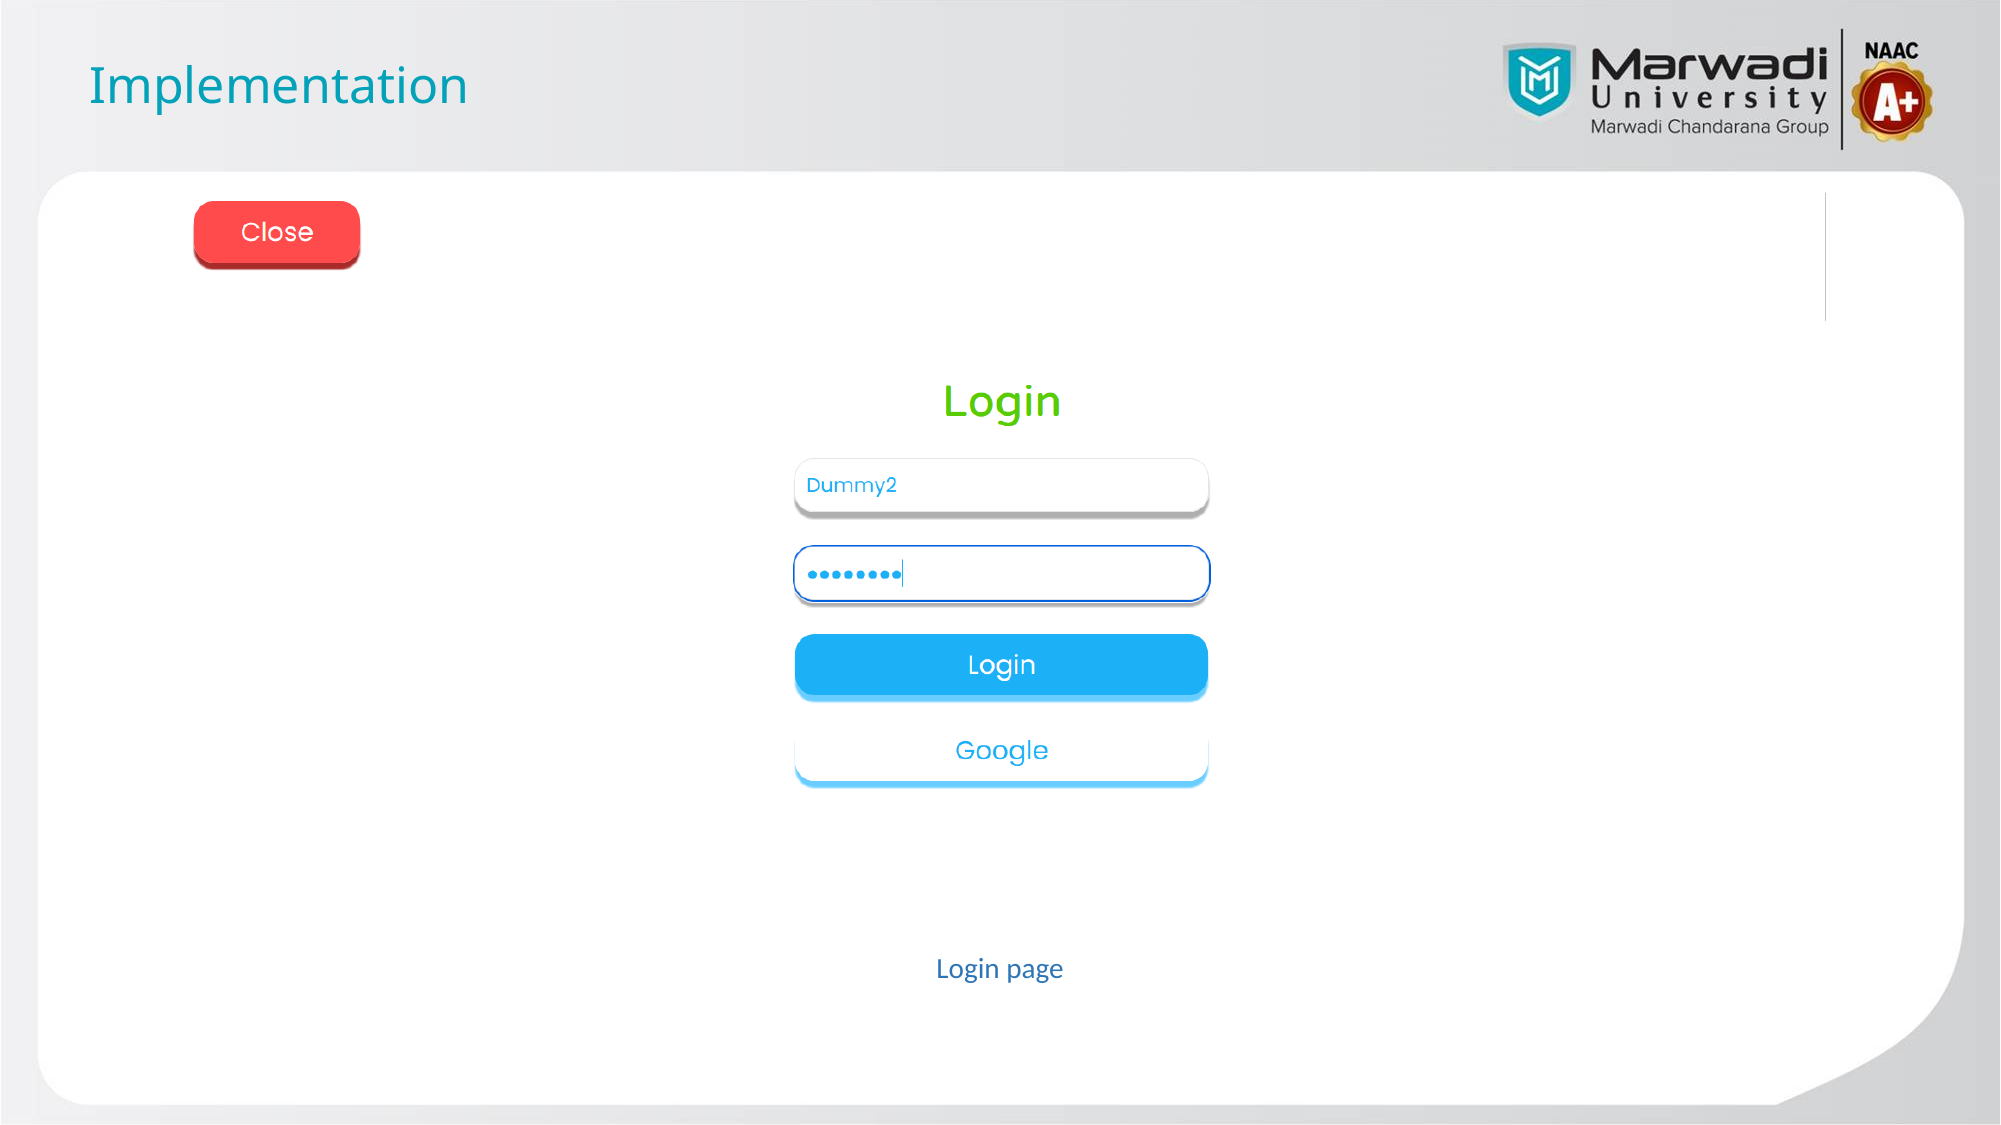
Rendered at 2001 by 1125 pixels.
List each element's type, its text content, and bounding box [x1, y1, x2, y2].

text_box Implementation [87, 51, 728, 114]
text_box Login page [781, 945, 1219, 993]
picture [0, 0, 2001, 1125]
